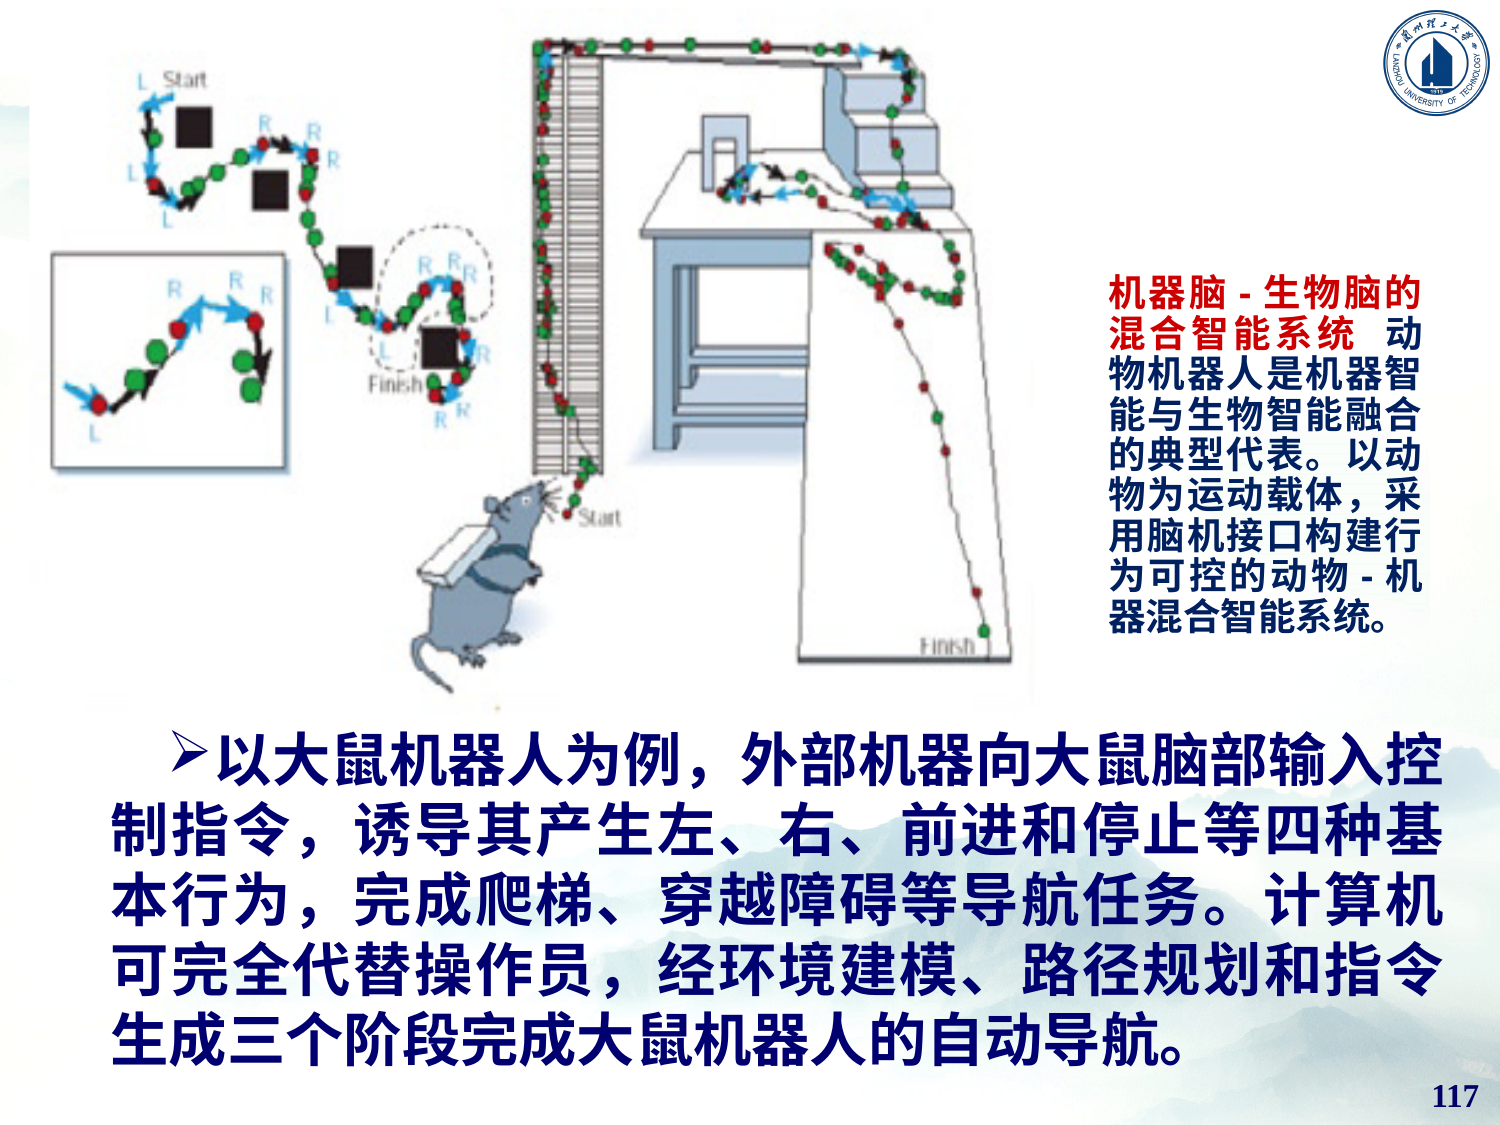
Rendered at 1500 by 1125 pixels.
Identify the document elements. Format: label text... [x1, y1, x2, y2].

text_box 机器脑-生物脑的混合智能系统 动物机器人是机器智能与生物智能融合的典型代表。以动物为运动载体，采用脑机接口构建行为可控的动物-机器混合智能系统。 [1093, 266, 1438, 646]
slide_number 117 [1181, 1066, 1495, 1125]
picture [0, 0, 1500, 1125]
list 以大鼠机器人为例，外部机器向大鼠脑部输入控制指令，诱导其产生左、右、前进和停止等四种基本行为，完成爬梯、穿越障碍等导航任务。计算机可完全代替操作员，经环境建模、路径规划和指令生成三个阶段完成大鼠机器人的自动导航。 [39, 716, 1459, 1096]
